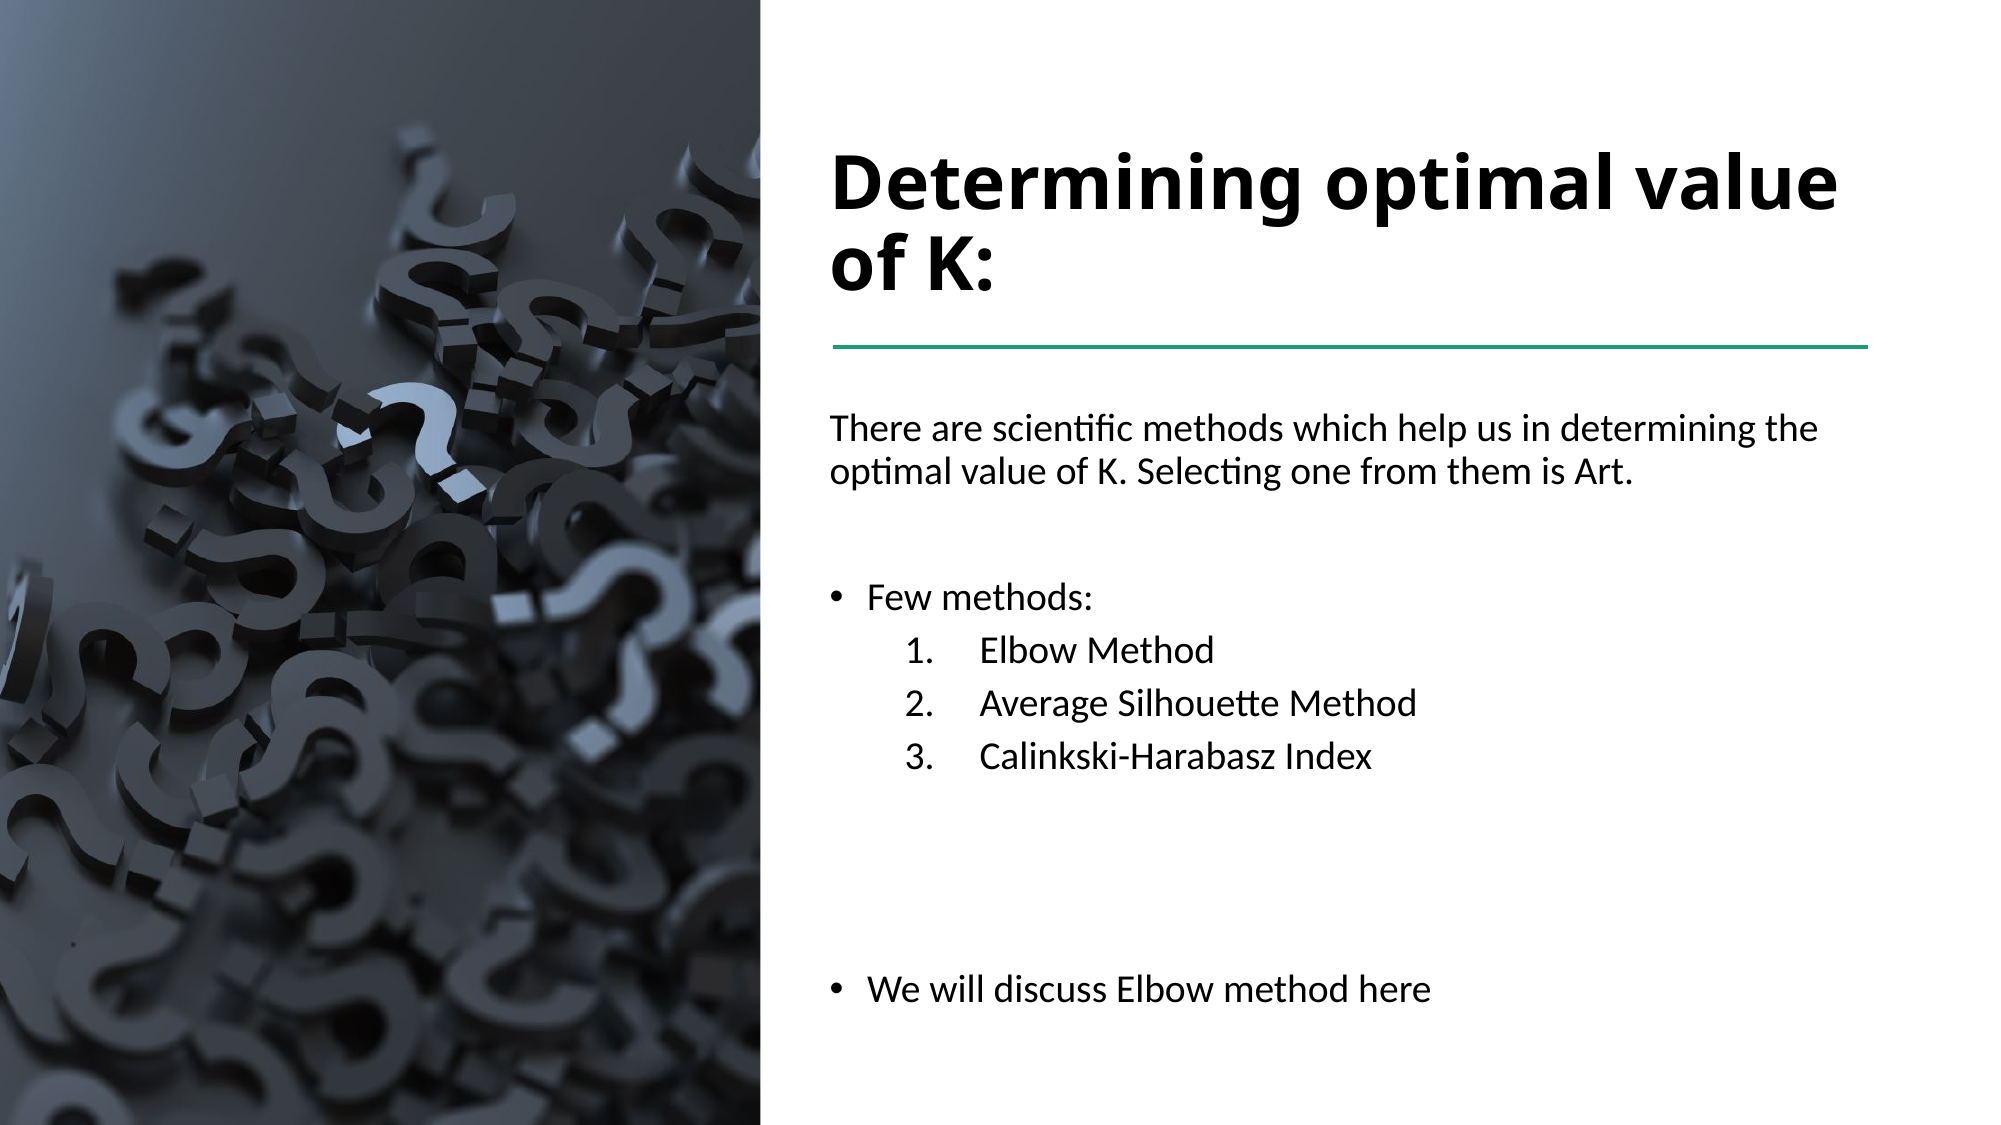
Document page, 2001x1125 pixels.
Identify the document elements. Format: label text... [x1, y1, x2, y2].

picture [0, 0, 761, 1125]
list There are scientific methods which help us in determining the optimal value of K. Selecting one from them is Art. Few methods: Elbow Method Average Silhouette Method Calinkski-Harabasz Index We will discuss Elbow method here [814, 399, 1895, 1021]
title Determining optimal value of K: [814, 103, 1895, 315]
